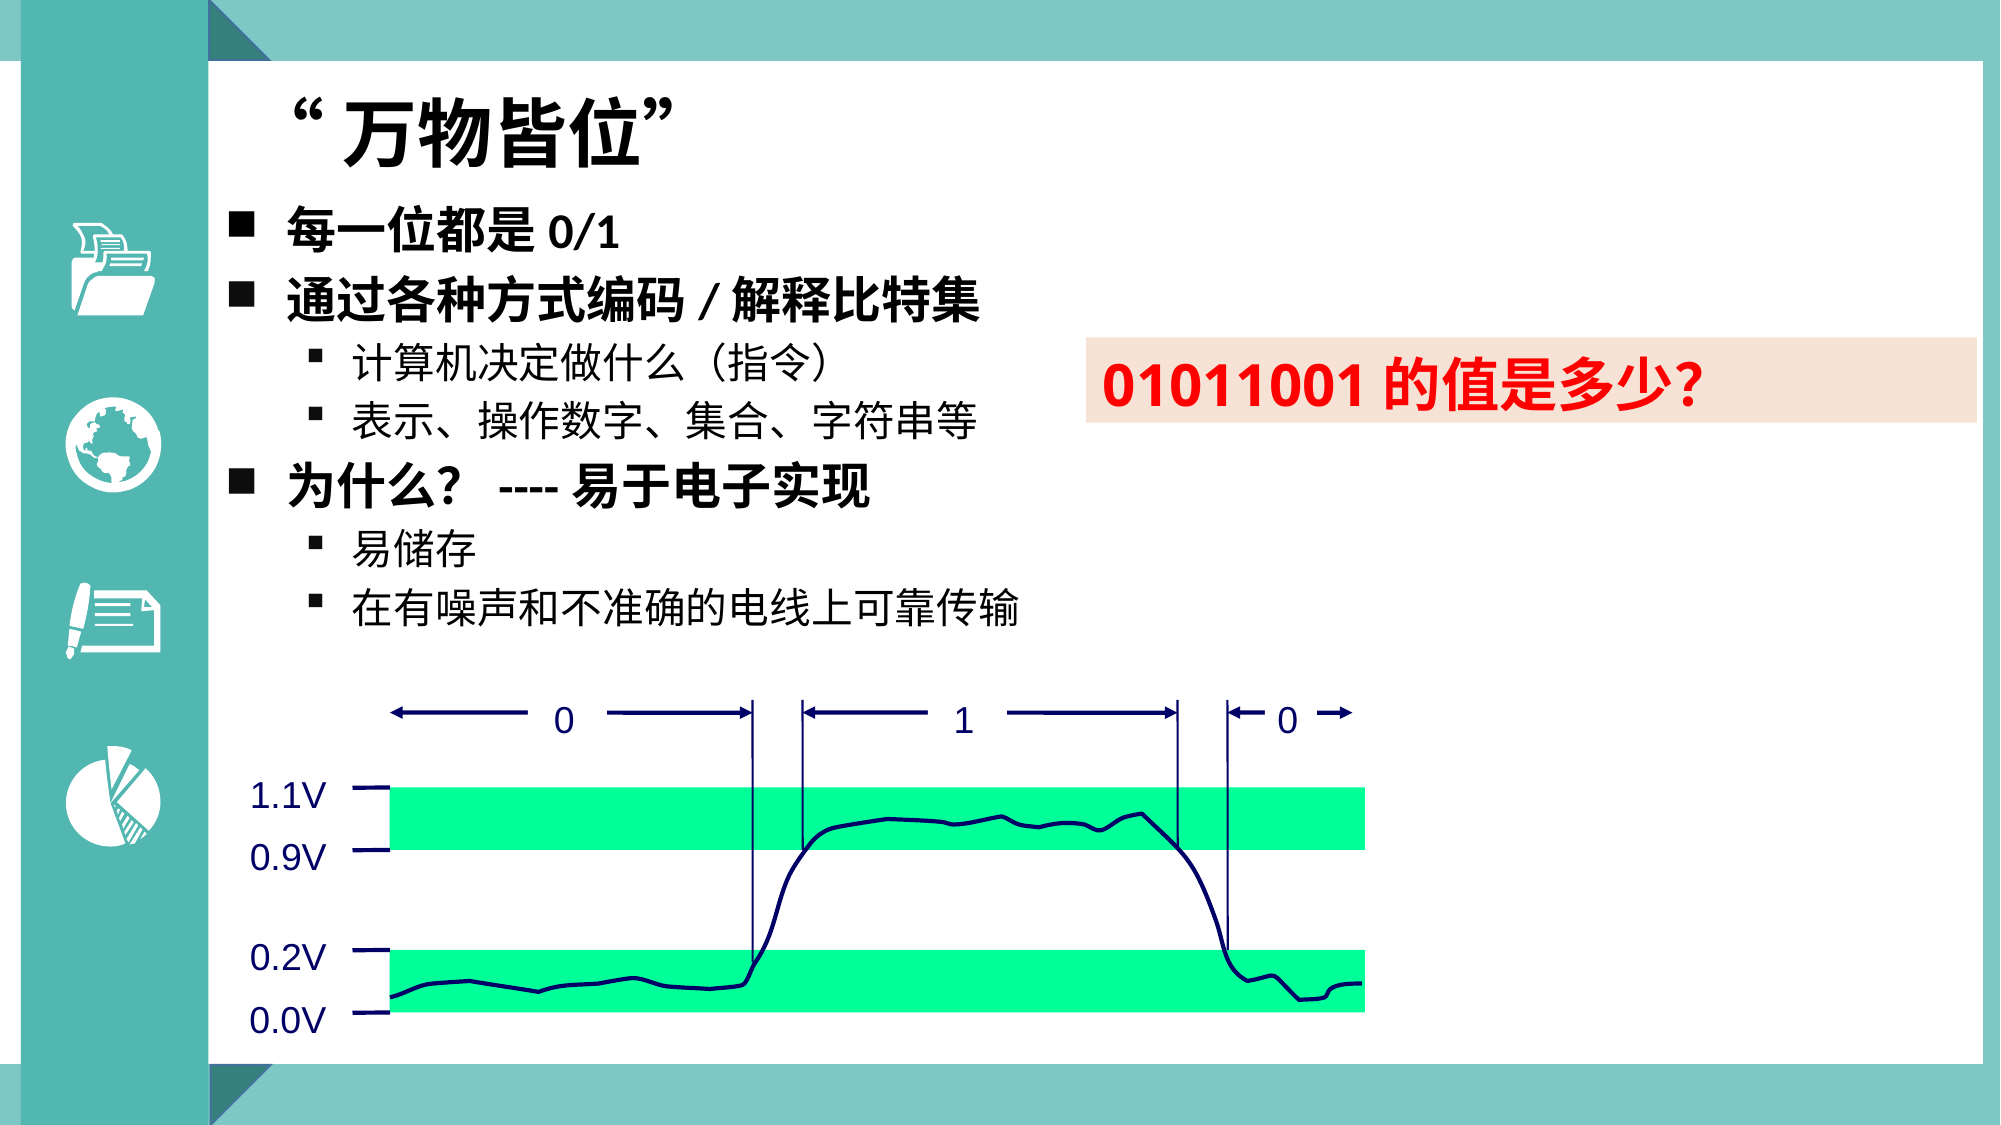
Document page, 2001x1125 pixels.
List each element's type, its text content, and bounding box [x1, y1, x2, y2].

text_box 每一位都是0/1 通过各种方式编码/解释比特集 计算机决定做什么（指令） 表示、操作数字、集合、字符串等 为什么？----易于电子实现 易储存 在有噪声和不准确的电线上可靠传输 [215, 190, 1511, 1007]
text_box “万物皆位” [235, 68, 1481, 194]
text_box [239, 687, 1366, 1051]
text_box 01011001的值是多少？ [1086, 337, 1977, 423]
